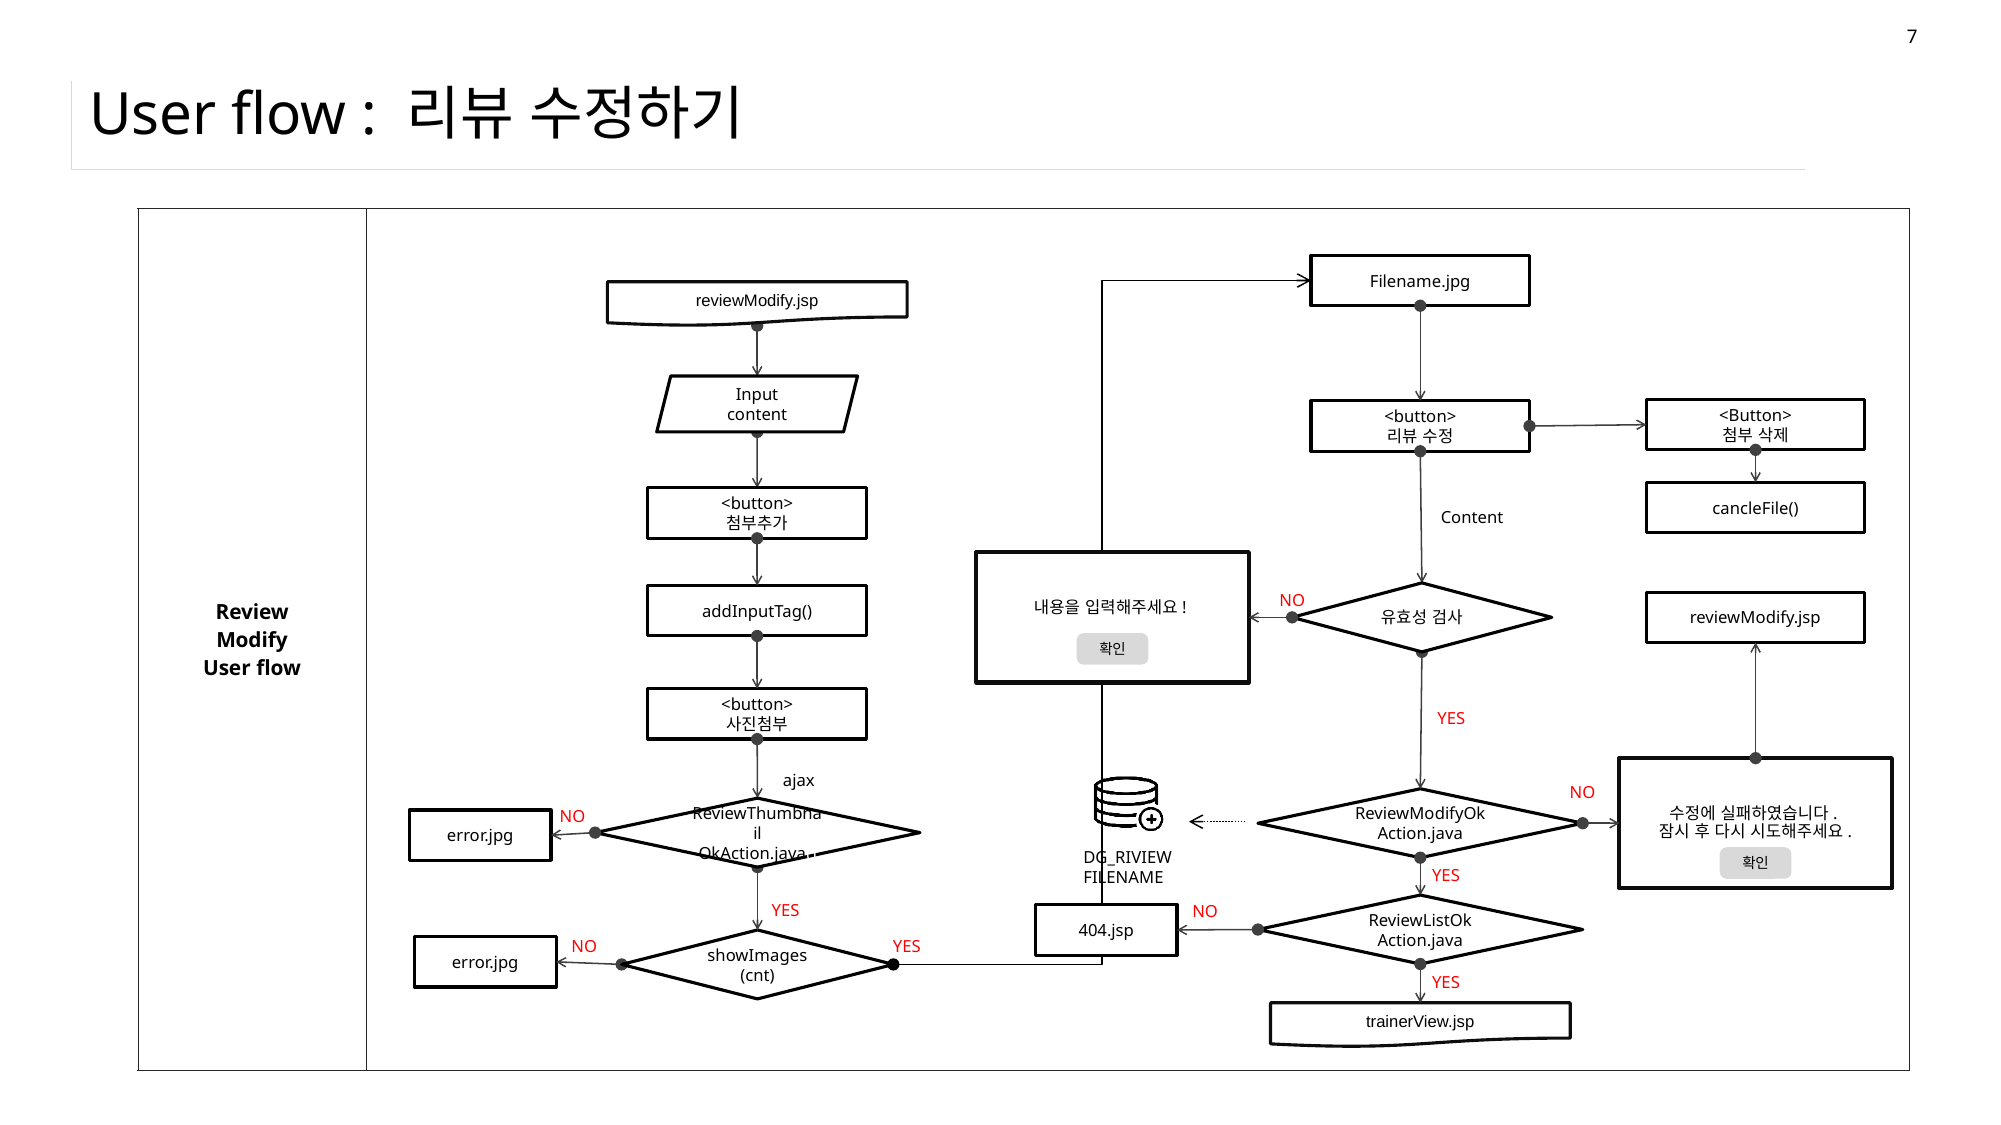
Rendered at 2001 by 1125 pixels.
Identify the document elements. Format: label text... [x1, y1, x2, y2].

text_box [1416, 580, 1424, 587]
table_header [1532, 427, 1644, 433]
text_box 유효성 검사 [1316, 581, 1554, 654]
text_box cancleFile() [1644, 480, 1867, 535]
table_header [1416, 657, 1420, 781]
text_box trainerView.jsp [1268, 1000, 1573, 1049]
text_box addInputTag() [646, 583, 868, 638]
text_box NO [544, 798, 601, 833]
text_box Content [1427, 499, 1519, 535]
text_box YES [878, 928, 887, 960]
text_box ajax [768, 762, 830, 798]
text_box <Button> 첨부 삭제 [1644, 397, 1867, 452]
text_box error.jpg [412, 935, 558, 989]
text_box <button> 리뷰 수정 [1316, 399, 1532, 453]
text_box ReviewListOk Action.java [1316, 893, 1585, 965]
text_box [555, 961, 622, 965]
text_box 7 [1892, 17, 2000, 58]
table_header [1613, 826, 1617, 889]
text_box showImages (cnt) [622, 928, 888, 1001]
text_box ReviewModifyOkAction.java [1316, 787, 1577, 859]
text_box <button> 첨부추가 [646, 486, 868, 540]
text_box reviewModify.jsp [605, 279, 891, 328]
text_box ReviewThumbnail OkAction.java() [601, 796, 887, 870]
picture [1089, 774, 1166, 835]
table_header [367, 209, 1909, 1070]
text_box YES [762, 892, 815, 928]
table_header Review Modify User flow [139, 209, 366, 1070]
text_box <button> 사진첨부 [646, 687, 868, 741]
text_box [893, 280, 1312, 965]
text_box Input content [654, 373, 860, 435]
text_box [972, 553, 1285, 689]
text_box YES [1421, 964, 1475, 999]
text_box NO [1554, 774, 1611, 810]
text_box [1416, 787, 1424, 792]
text_box reviewModify.jsp [1644, 590, 1867, 645]
text_box NO [556, 928, 613, 960]
text_box Filename.jpg [1309, 253, 1532, 308]
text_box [1179, 931, 1255, 935]
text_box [976, 551, 1249, 683]
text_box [550, 832, 596, 836]
title User flow : 리뷰 수정하기 [74, 61, 1949, 162]
text_box error.jpg [407, 808, 553, 862]
text_box NO [1316, 581, 1321, 617]
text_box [1619, 757, 1893, 889]
text_box YES [1427, 700, 1481, 736]
text_box YES [1421, 857, 1475, 893]
